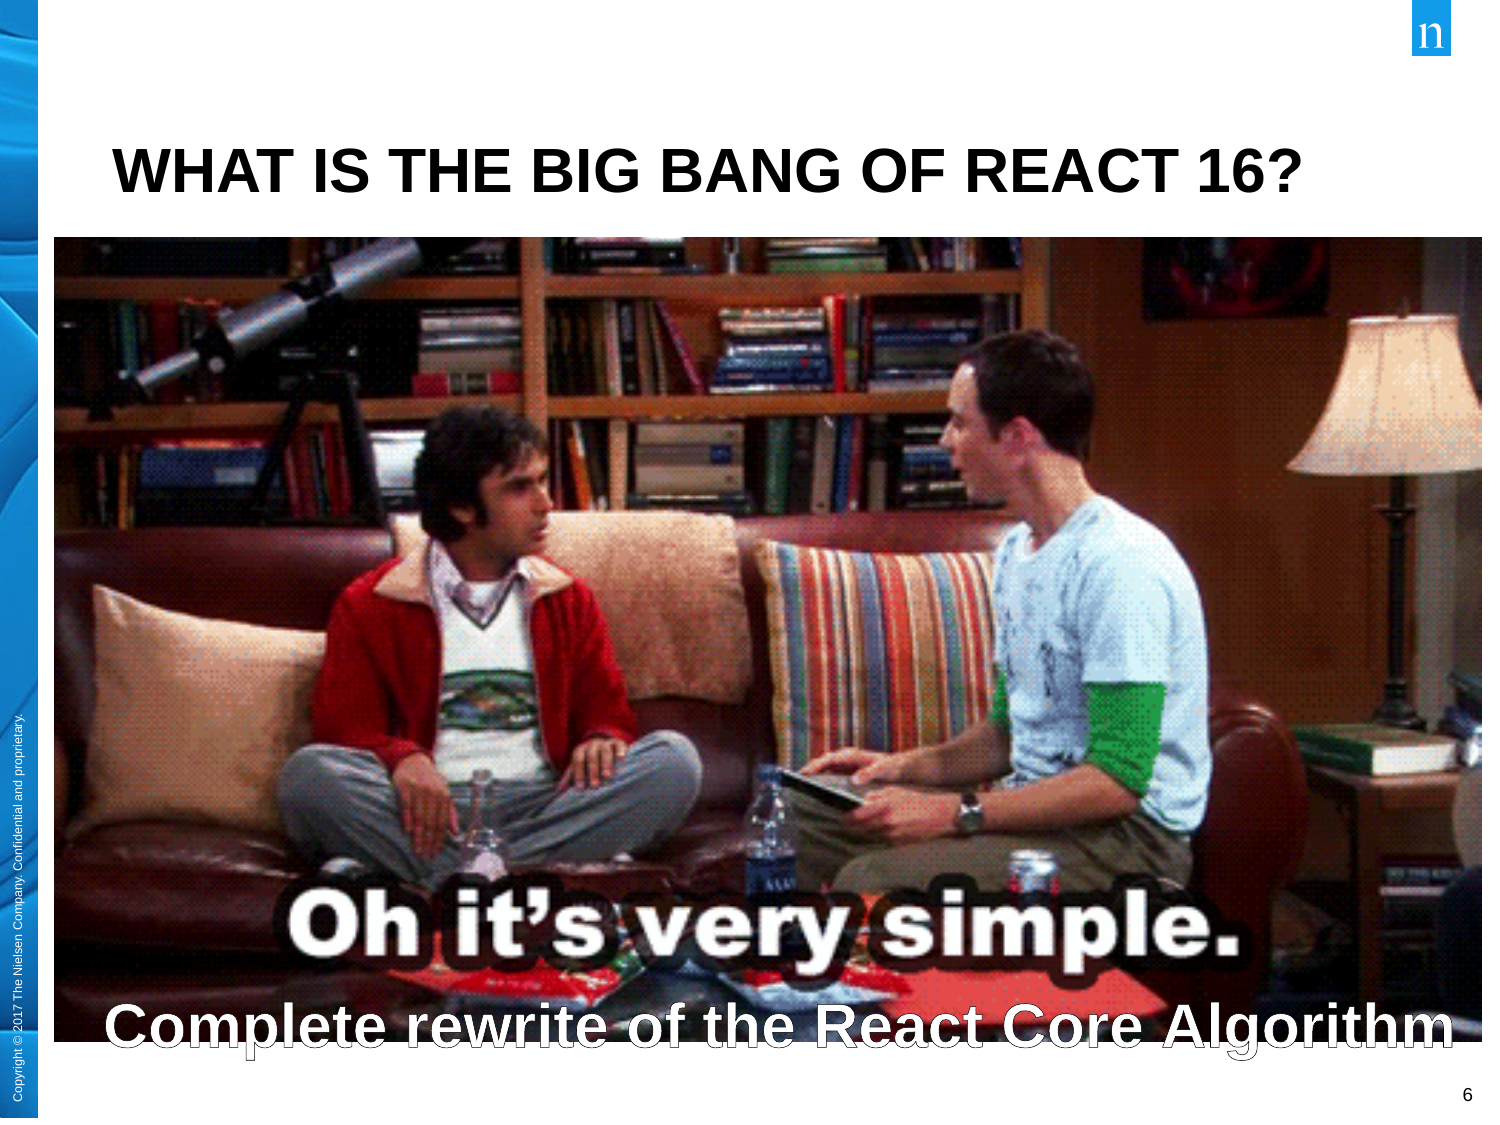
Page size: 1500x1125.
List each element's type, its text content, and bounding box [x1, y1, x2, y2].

title WHAT IS THE BIG BANG OF REACT 16? [97, 110, 1453, 205]
picture [0, 0, 38, 1118]
picture [1412, 0, 1451, 56]
text_box Complete rewrite of the React Core Algorithm [88, 1050, 1472, 1068]
picture [54, 237, 1482, 1043]
